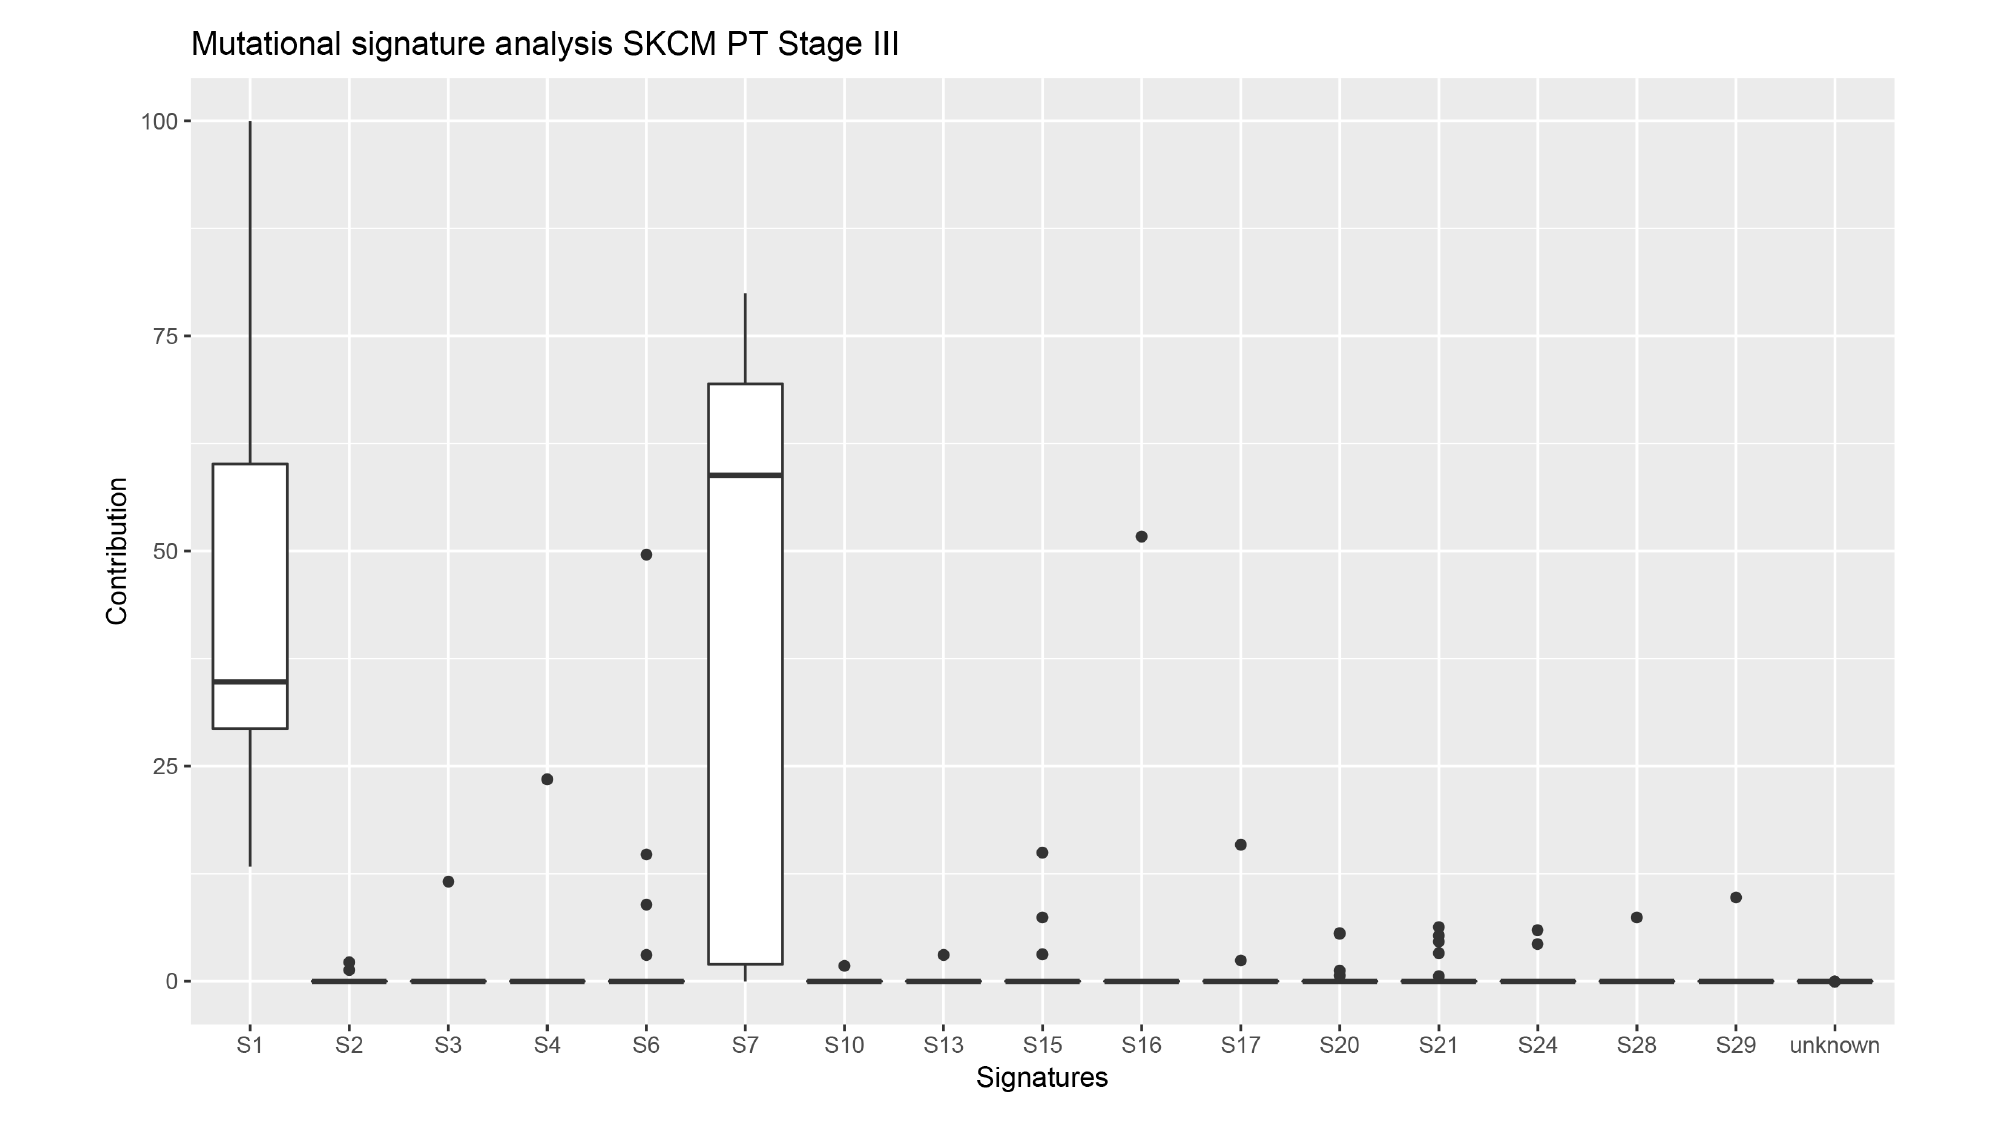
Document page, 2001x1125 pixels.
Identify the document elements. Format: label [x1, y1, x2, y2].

picture [92, 17, 1908, 1107]
